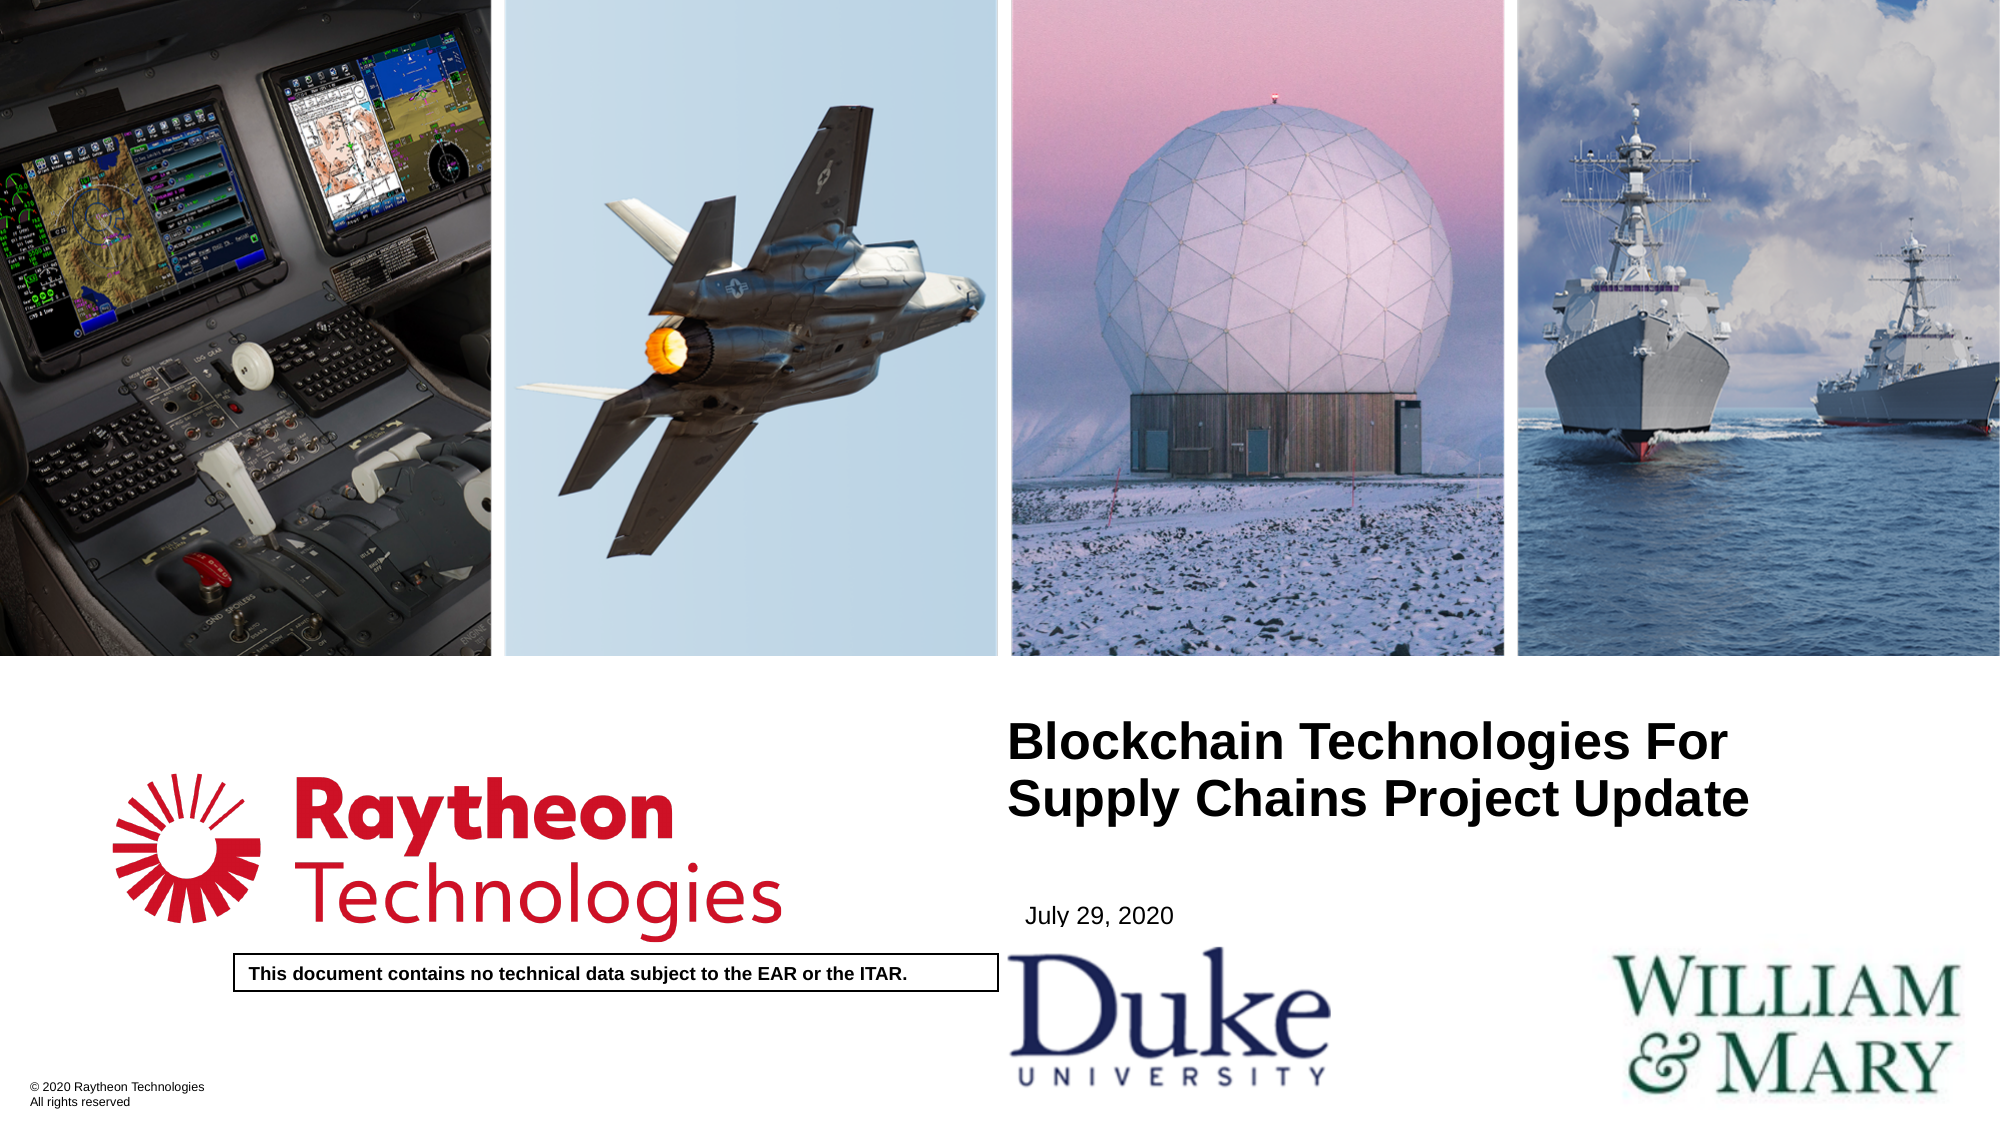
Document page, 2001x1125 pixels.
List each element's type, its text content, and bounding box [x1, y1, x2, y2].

picture [112, 773, 782, 943]
picture [1007, 927, 1980, 1110]
text_box This document contains no technical data subject to the EAR or the ITAR. [233, 953, 999, 992]
text_box Blockchain Technologies For Supply Chains Project Update [1007, 715, 1870, 849]
picture [0, 0, 2000, 656]
text_box July 29, 2020 [1024, 902, 1331, 925]
